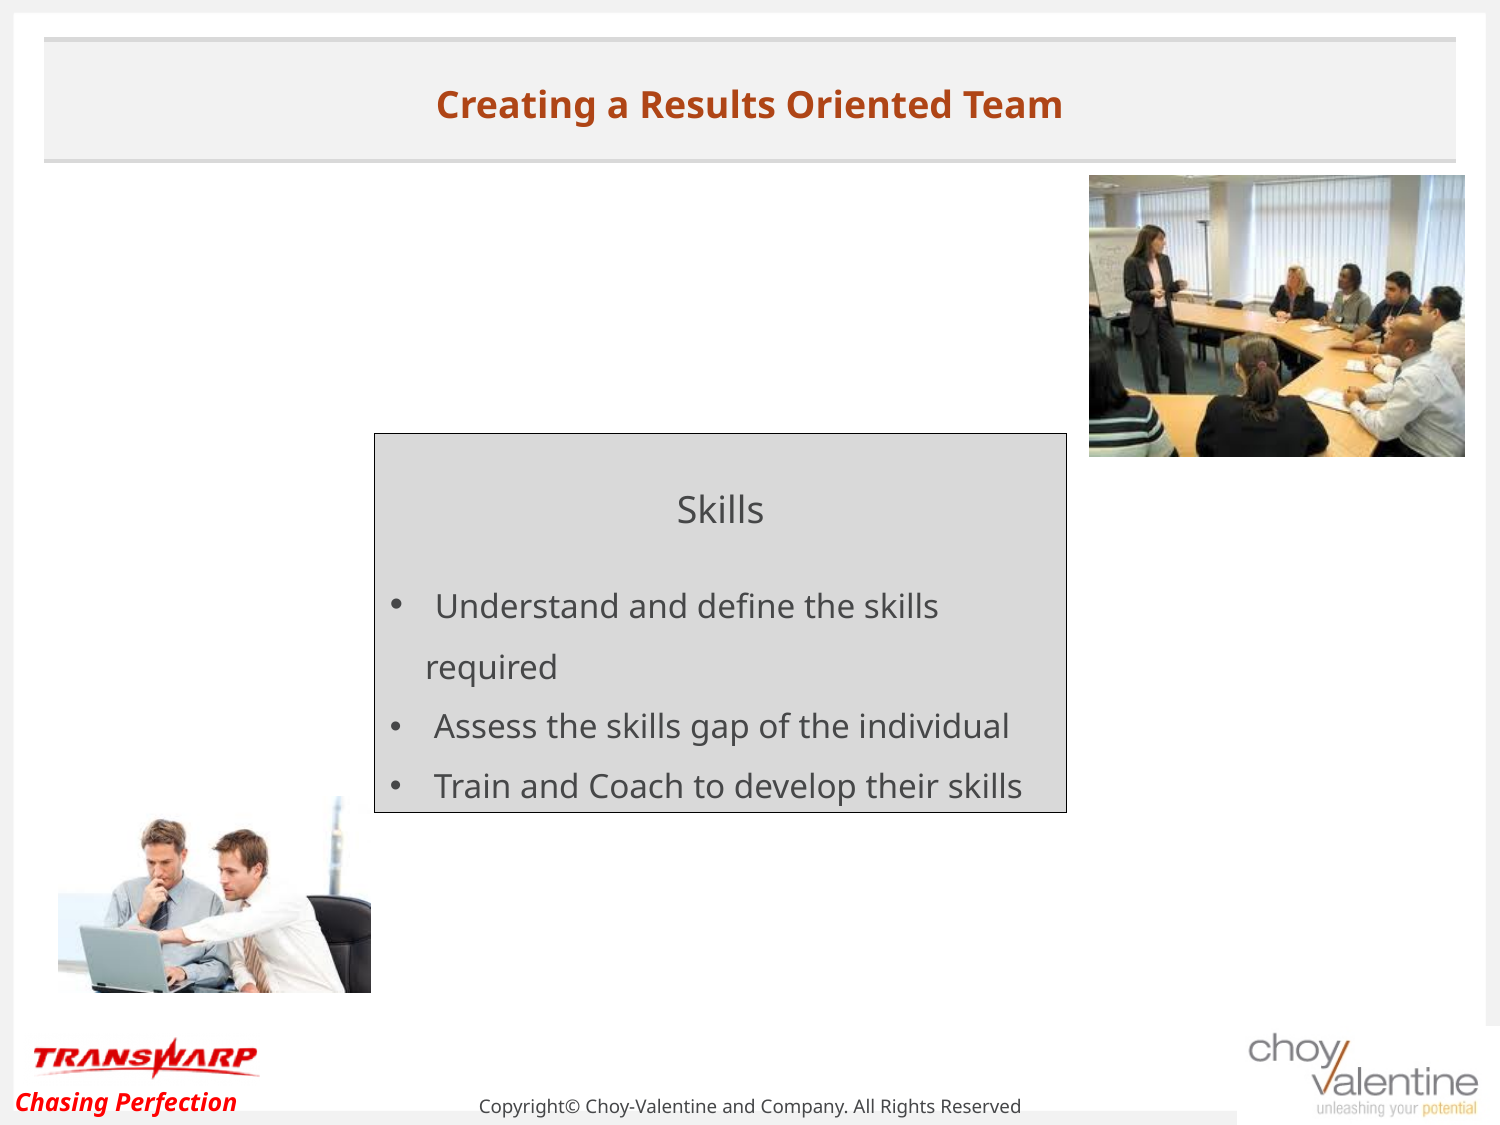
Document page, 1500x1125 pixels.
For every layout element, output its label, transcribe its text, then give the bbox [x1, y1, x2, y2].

title Creating a Results Oriented Team [49, 44, 1451, 163]
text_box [0, 1033, 331, 1125]
picture [0, 0, 1500, 1125]
text_box Skills Understand and define the skills required Assess the skills gap of the individual Train and Coach to develop their skills [374, 433, 1067, 813]
